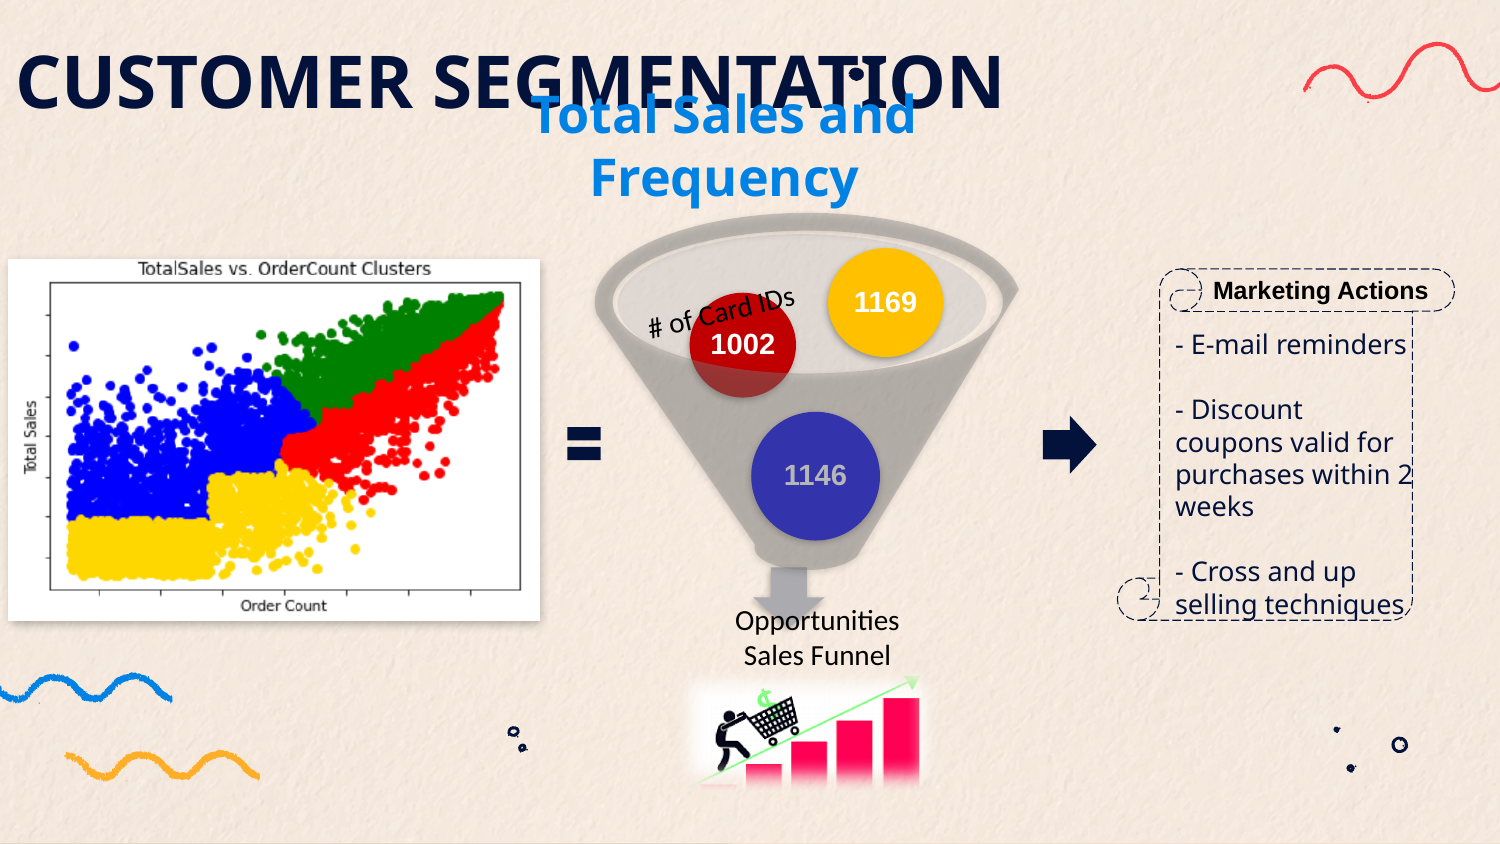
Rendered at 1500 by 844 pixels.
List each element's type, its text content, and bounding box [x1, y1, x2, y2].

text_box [505, 215, 1131, 674]
picture [672, 665, 942, 794]
text_box [1135, 266, 1428, 623]
text_box Total Sales and Frequency [417, 140, 1031, 207]
picture [8, 259, 505, 621]
text_box - E-mail reminders - Discount coupons valid for purchases within 2 weeks - Cross and up selling techniques [1160, 320, 1433, 628]
title CUSTOMER SEGMENTATION [0, 20, 1286, 115]
text_box Marketing Actions [1198, 266, 1471, 312]
